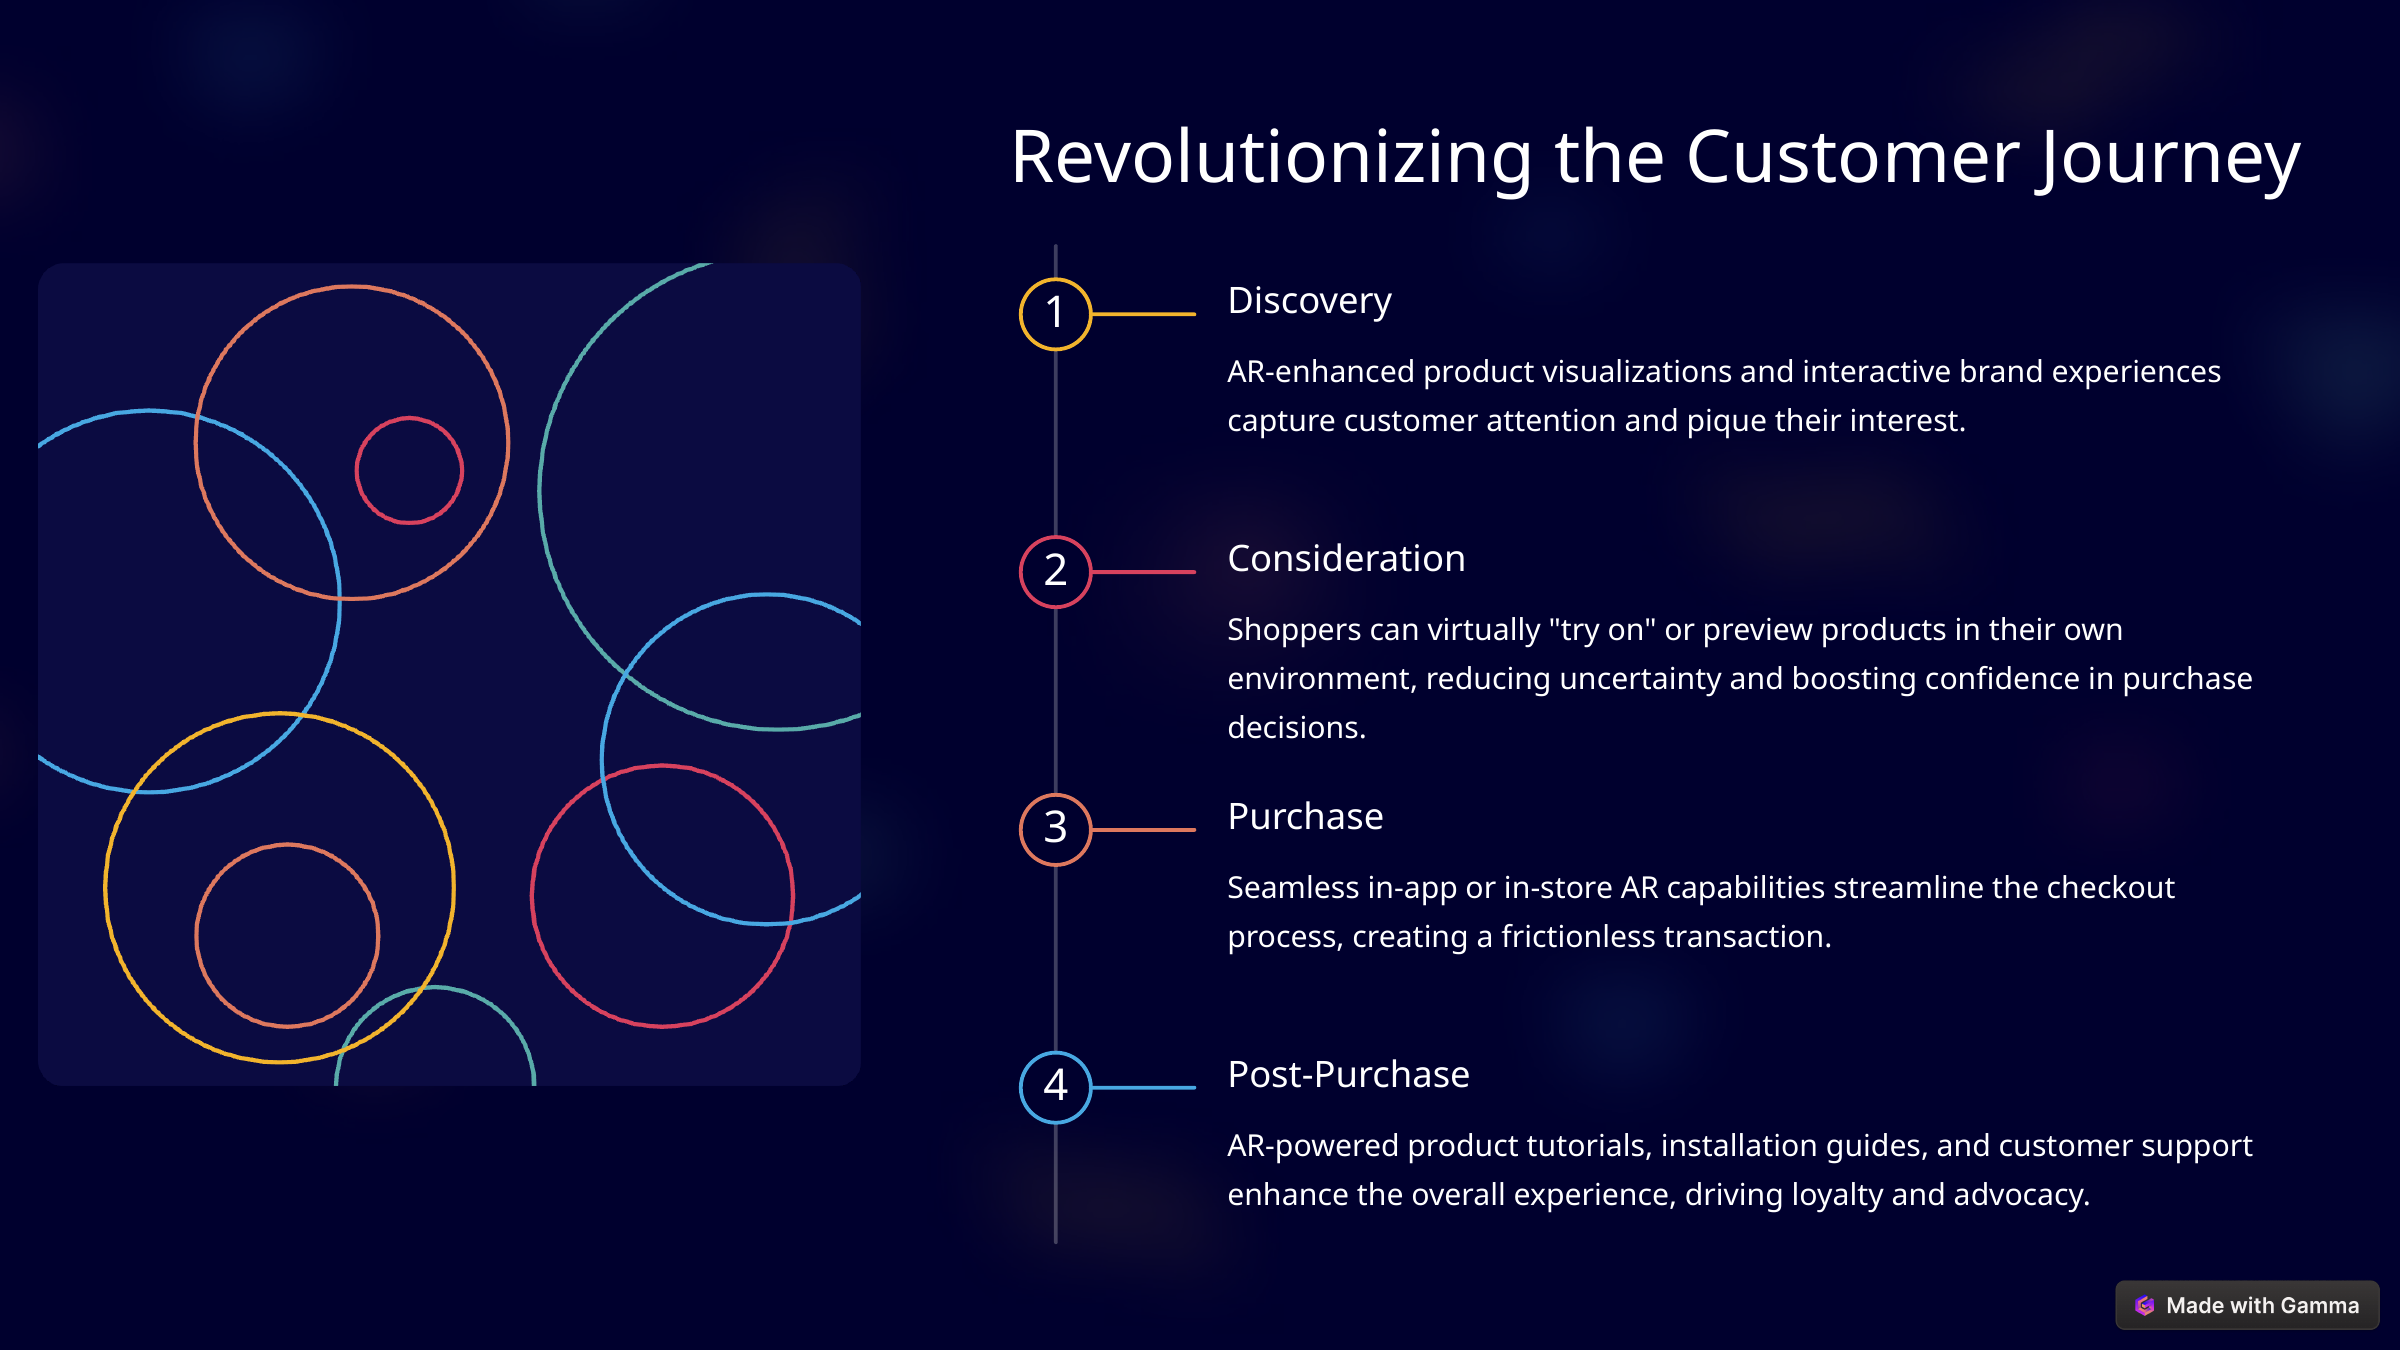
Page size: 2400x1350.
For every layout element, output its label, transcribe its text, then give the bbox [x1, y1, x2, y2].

text_box AR-enhanced product visualizations and interactive brand experiences capture customer attention and pique their interest. [1227, 339, 2291, 440]
text_box [1053, 865, 1058, 1052]
text_box [1053, 1123, 1058, 1245]
text_box [1091, 1085, 1197, 1090]
text_box [1020, 794, 1091, 865]
text_box Discovery [1227, 275, 1595, 322]
text_box 1 [1042, 292, 1070, 337]
text_box [1053, 608, 1058, 794]
text_box [1053, 350, 1058, 537]
text_box [1091, 312, 1197, 317]
text_box Shoppers can virtually "try on" or preview products in their own environment, reducing uncertainty and boosting confidence in purchase decisions. [1227, 597, 2291, 698]
picture [38, 263, 861, 1086]
picture [2106, 1271, 2389, 1339]
text_box [1020, 537, 1091, 608]
text_box [1020, 1052, 1091, 1123]
text_box 3 [1042, 807, 1070, 852]
text_box Revolutionizing the Customer Journey [1009, 105, 2270, 198]
text_box [1053, 244, 1058, 279]
text_box [1091, 570, 1197, 575]
text_box [1020, 279, 1091, 350]
text_box AR-powered product tutorials, installation guides, and customer support enhance the overall experience, driving loyalty and advocacy. [1227, 1113, 2291, 1213]
text_box 4 [1042, 1065, 1070, 1110]
text_box Seamless in-app or in-store AR capabilities streamline the checkout process, creating a frictionless transaction. [1227, 855, 2291, 956]
text_box 2 [1042, 550, 1070, 595]
text_box Consideration [1227, 533, 1595, 579]
text_box [1091, 828, 1197, 832]
text_box Purchase [1227, 790, 1595, 837]
text_box Post-Purchase [1227, 1048, 1595, 1095]
